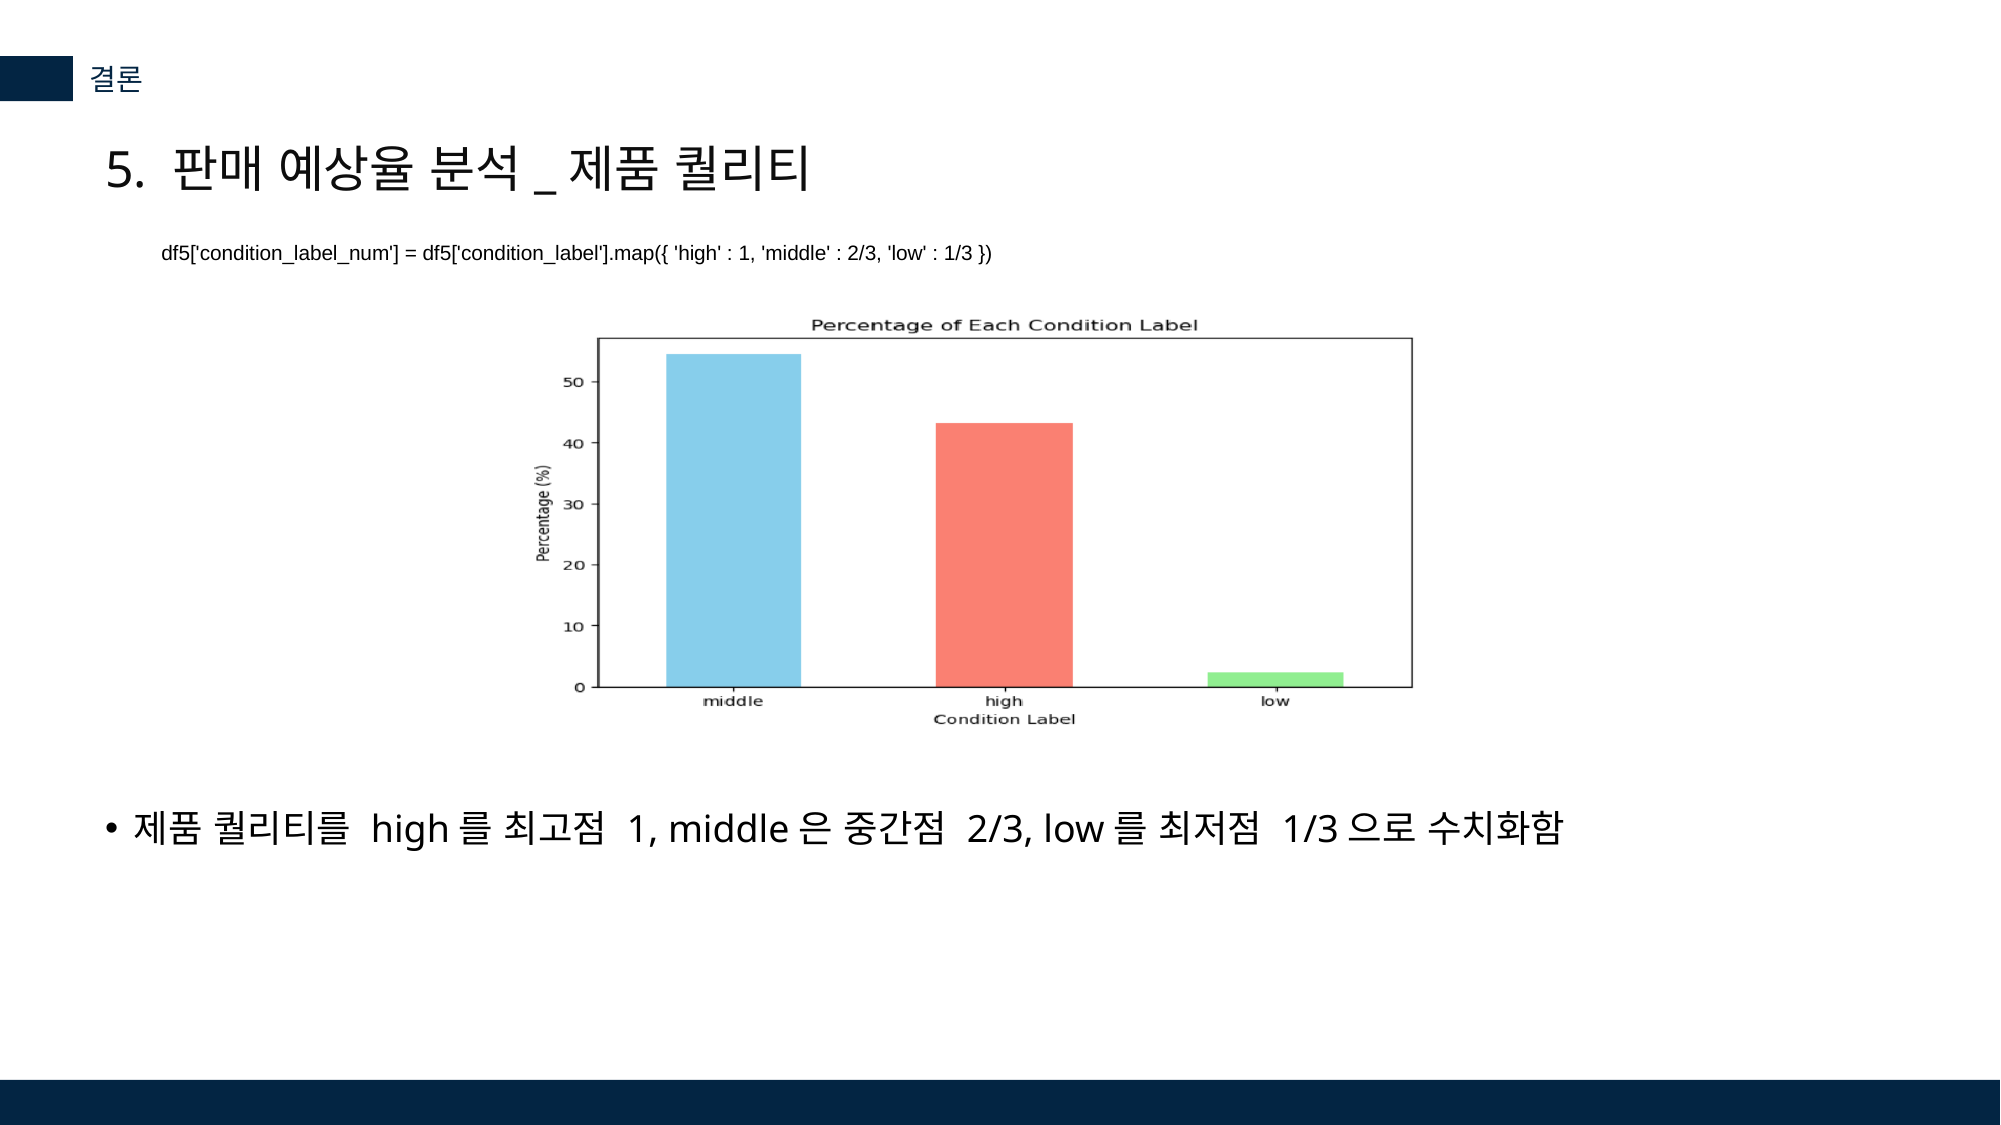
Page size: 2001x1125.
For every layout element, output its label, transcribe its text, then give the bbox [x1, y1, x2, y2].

text_box df5['condition_label_num'] = df5['condition_label'].map({ 'high' : 1, 'middle' : 2/3, 'low' : 1/3 }) [146, 232, 1425, 273]
text_box 5. 판매 예상율 분석_제품 퀄리티 [90, 129, 1697, 205]
picture [514, 314, 1425, 733]
text_box 결론 [75, 53, 455, 104]
text_box 제품 퀄리티를 high를 최고점 1, middle은 중간점 2/3, low를 최저점 1/3으로 수치화함 [90, 775, 1946, 858]
